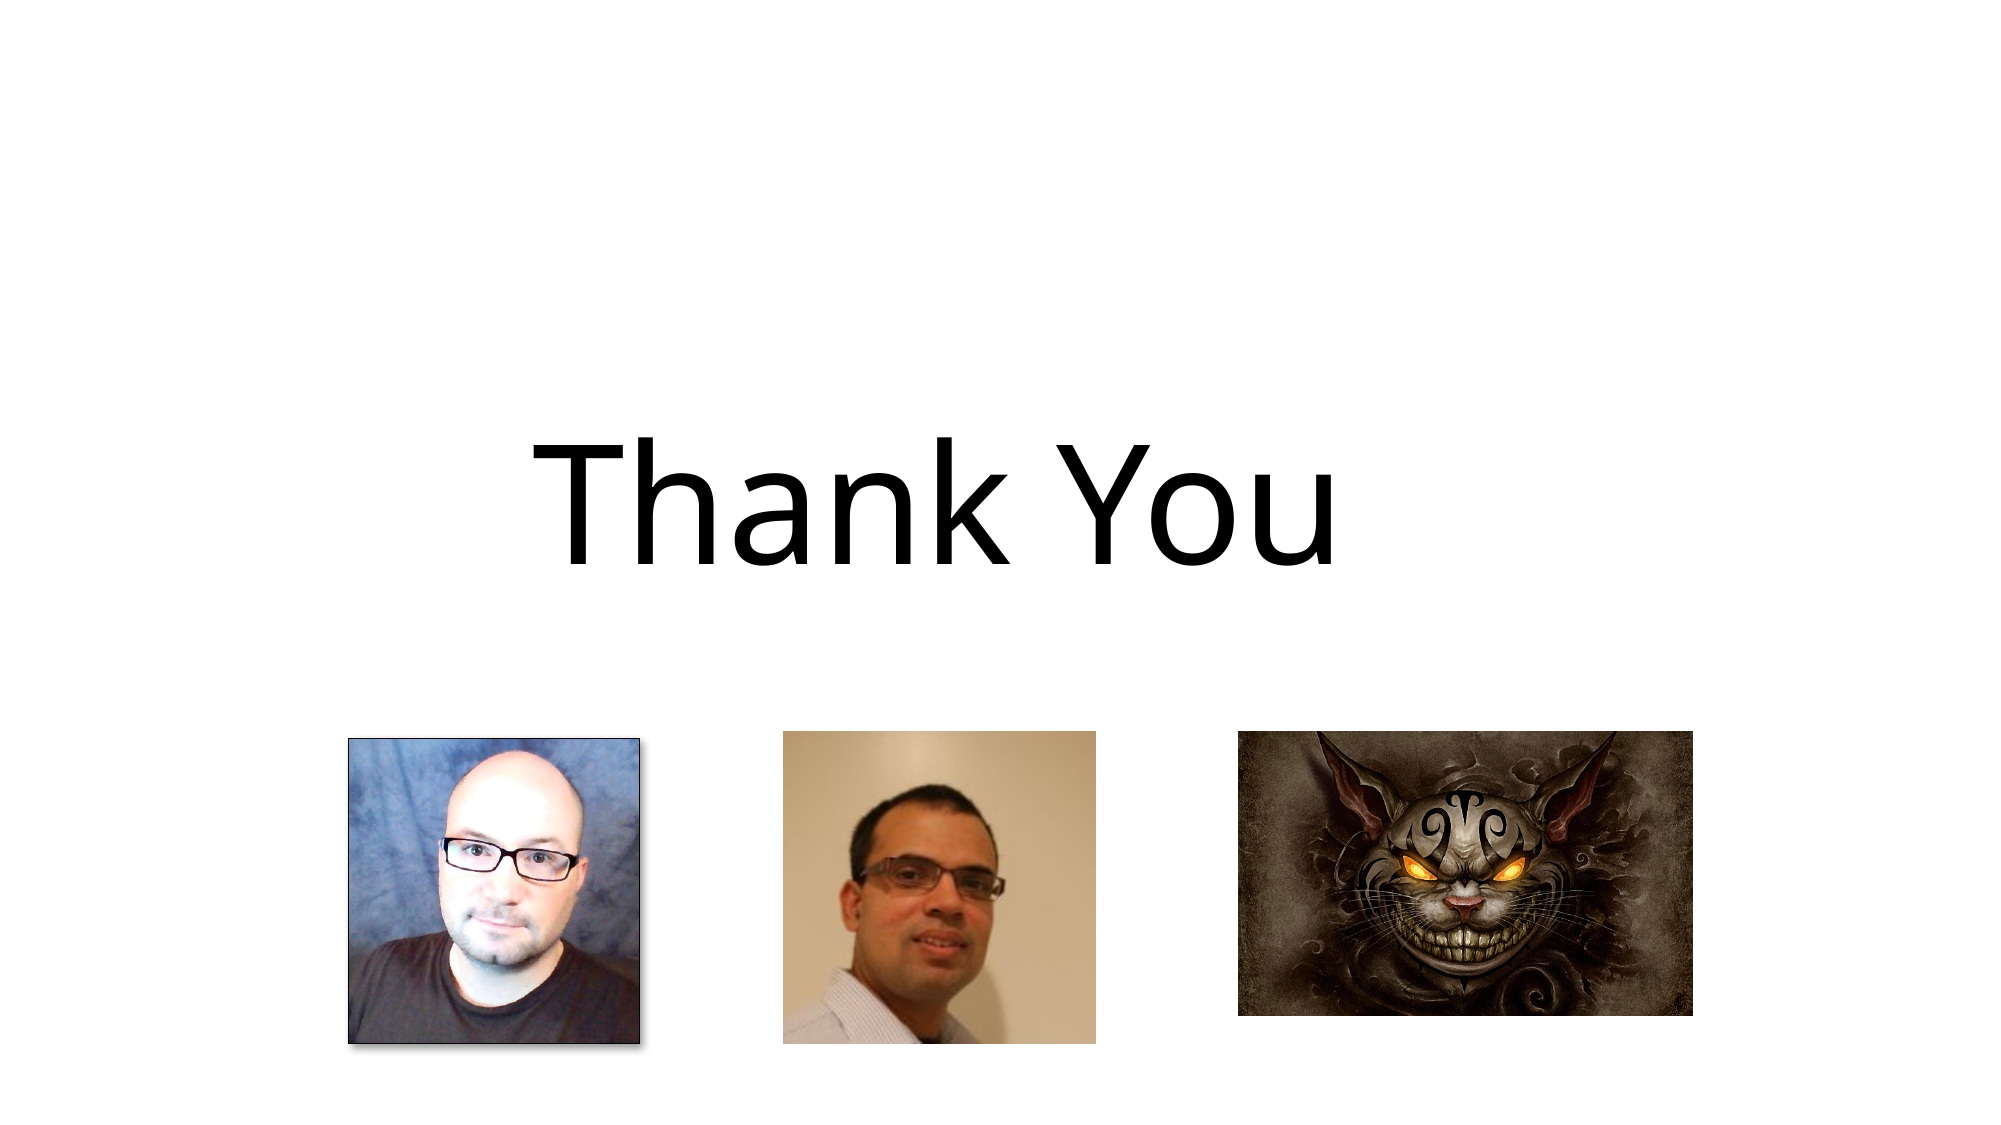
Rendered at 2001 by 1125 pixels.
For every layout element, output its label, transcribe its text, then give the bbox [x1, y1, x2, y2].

picture [782, 731, 1096, 1045]
text_box Thank You [517, 390, 1362, 606]
picture [347, 737, 641, 1045]
picture [1238, 731, 1694, 1017]
